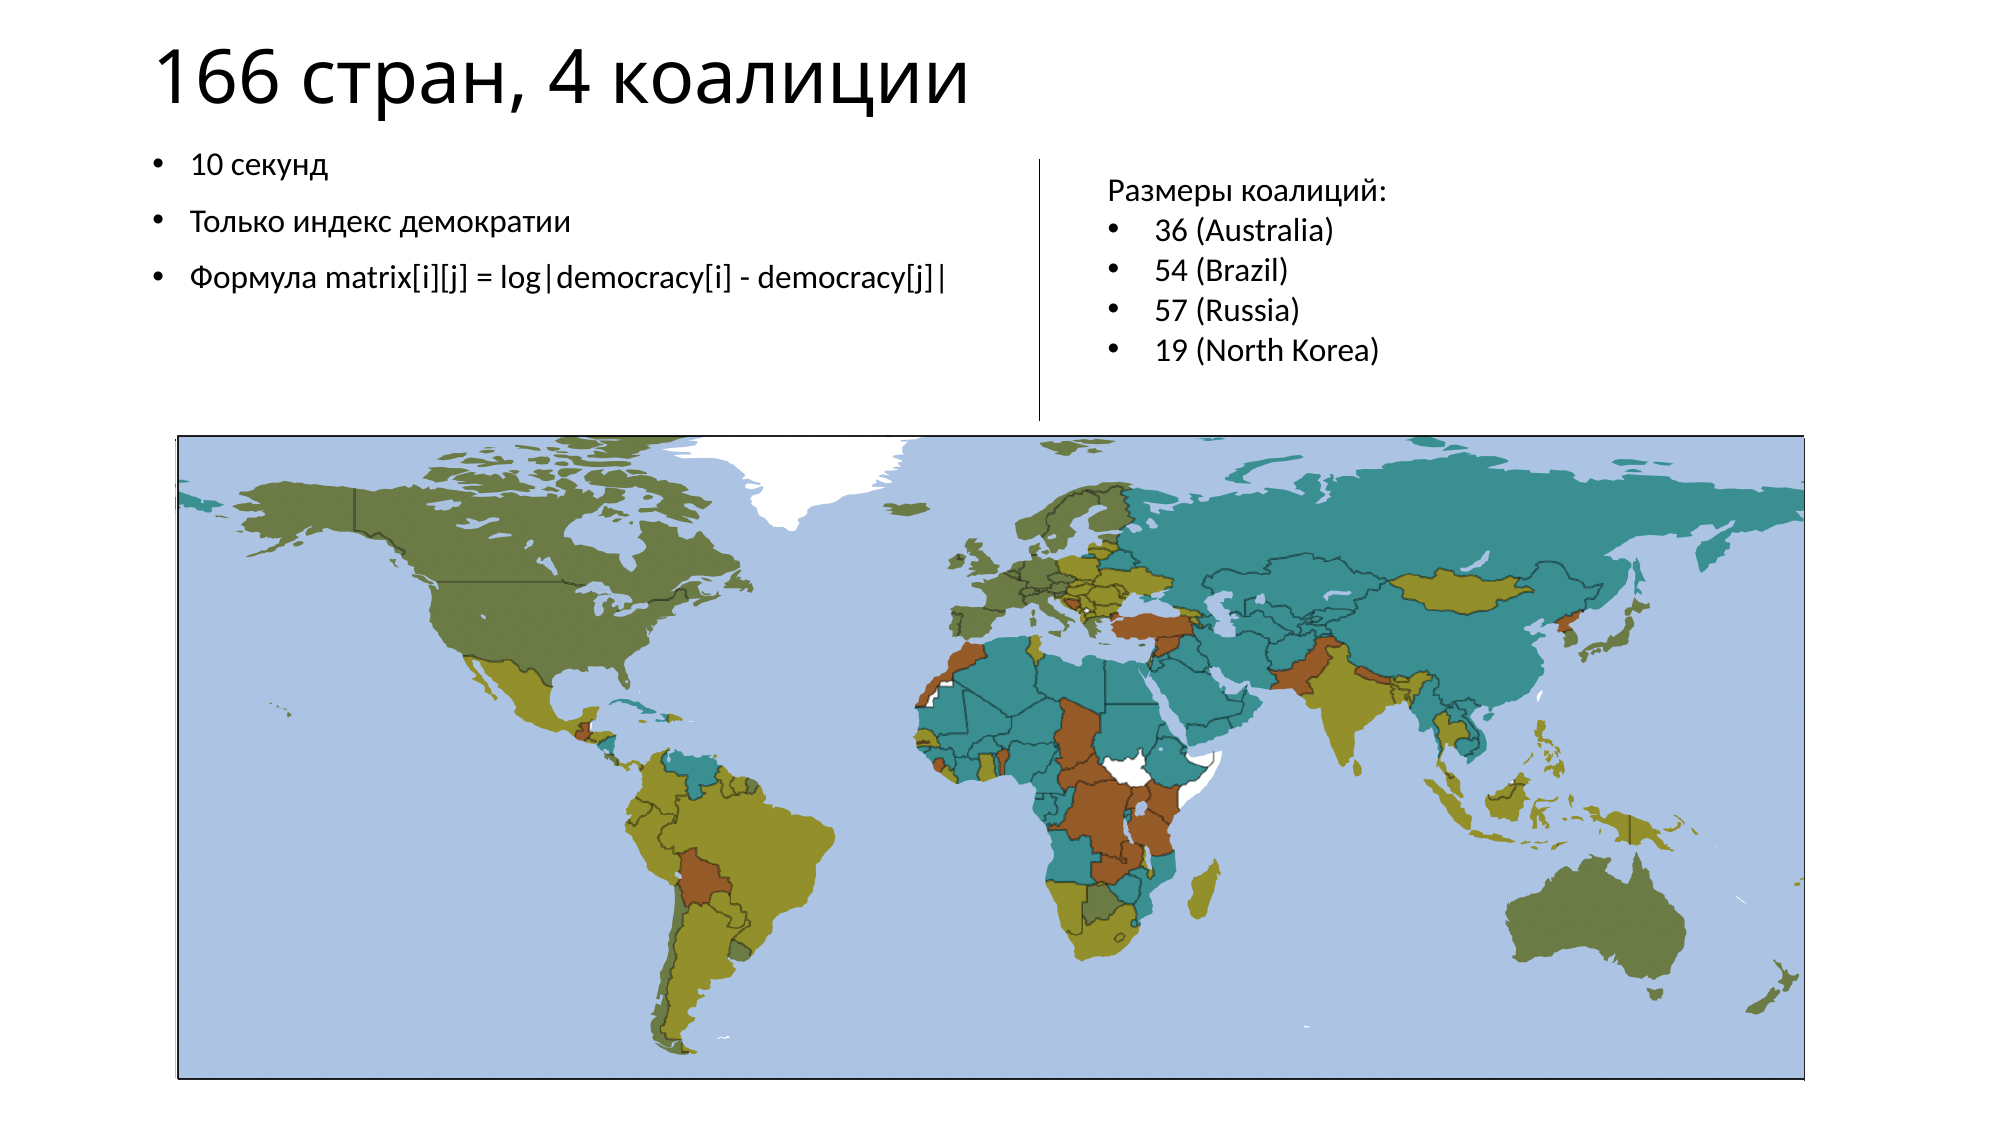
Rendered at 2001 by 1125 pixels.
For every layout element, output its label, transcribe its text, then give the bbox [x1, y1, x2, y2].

picture [175, 433, 1807, 1083]
list 10 секунд Только индекс демократии Формула matrix[i][j] = log|democracy[i] - democracy[j]| [137, 139, 1769, 398]
title 166 стран, 4 коалиции [137, 0, 1863, 159]
text_box Размеры коалиций: 36 (Australia) 54 (Brazil) 57 (Russia) 19 (North Korea) [1092, 160, 1403, 410]
